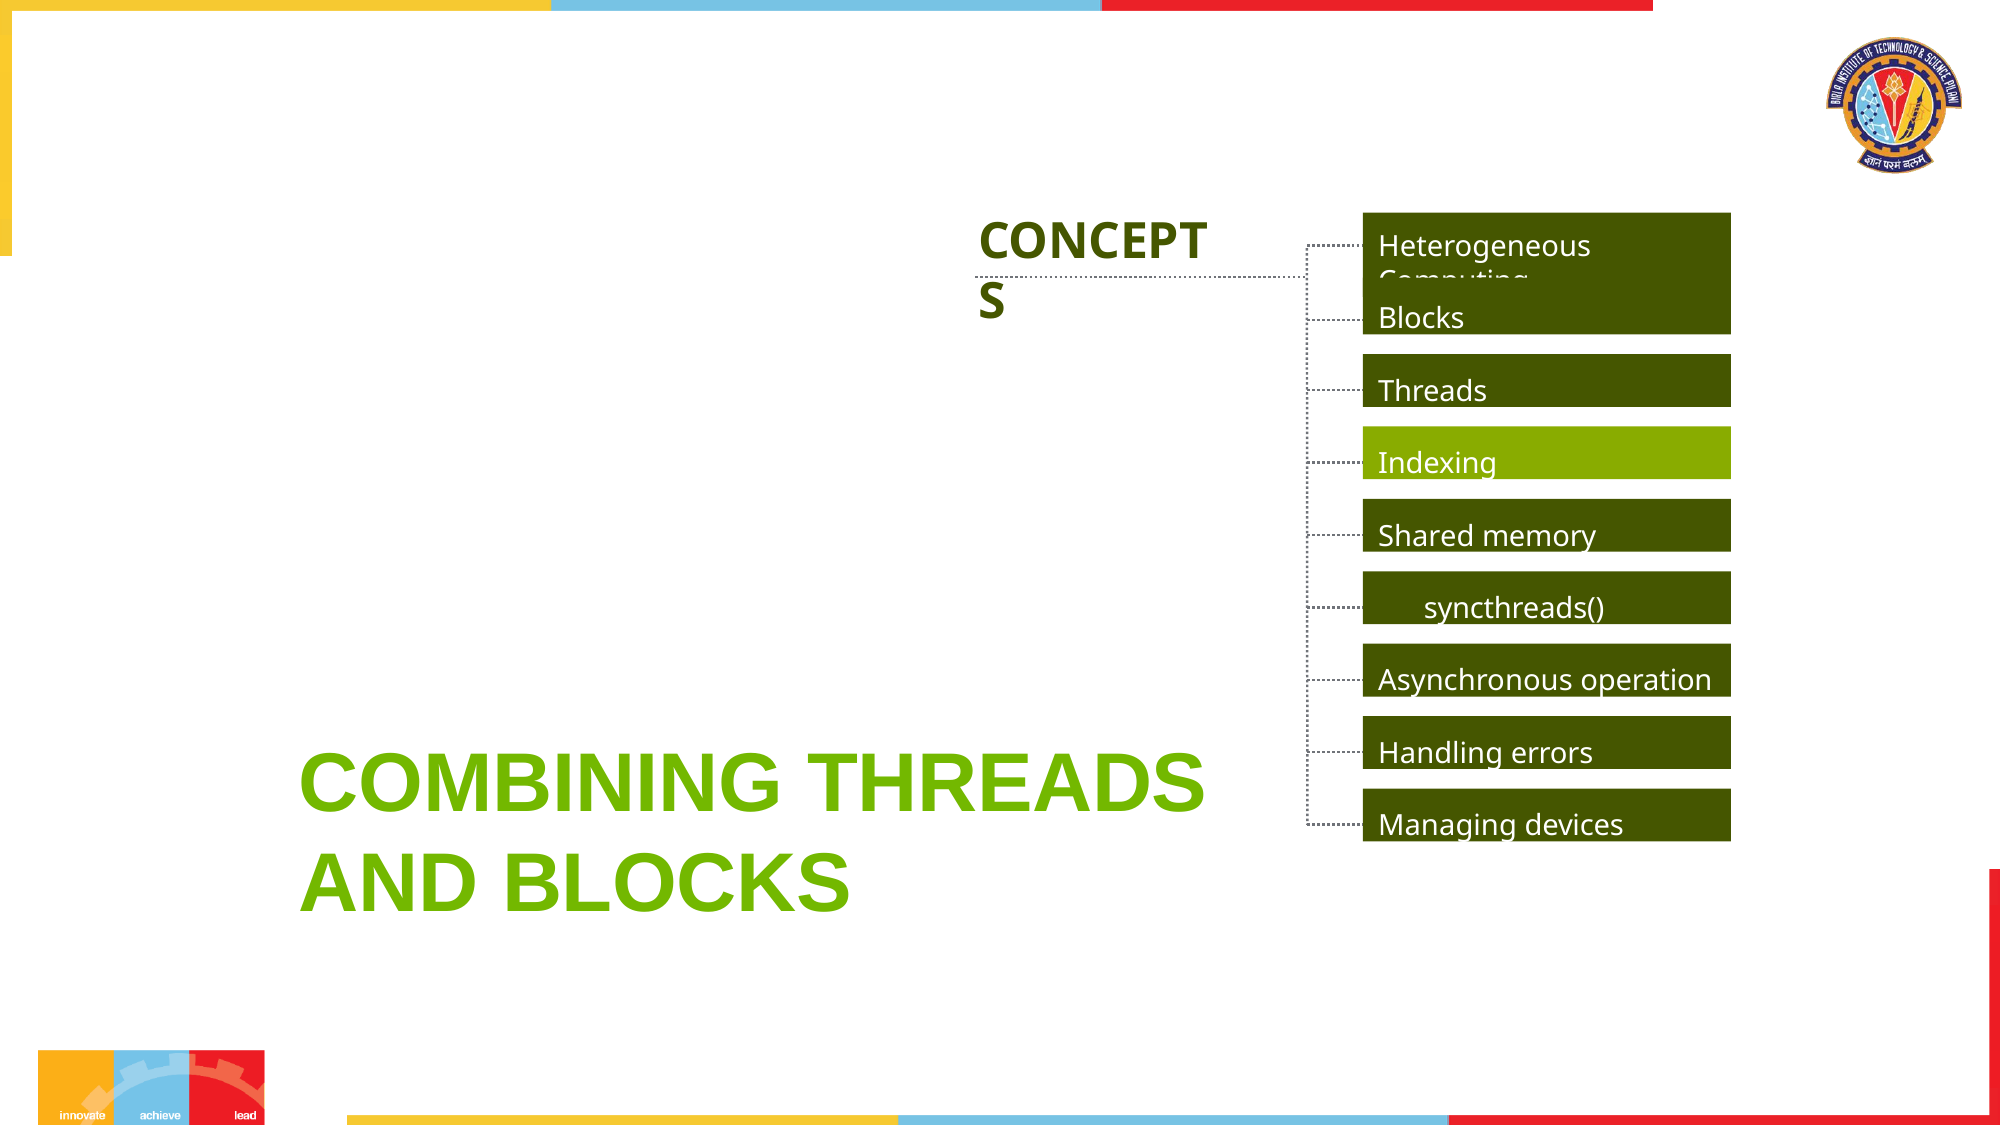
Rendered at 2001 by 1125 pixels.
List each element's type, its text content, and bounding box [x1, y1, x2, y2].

picture [347, 869, 2000, 1125]
text_box Heterogeneous Computing [1362, 212, 1731, 277]
picture [38, 1050, 265, 1125]
text_box COMBINING THREADS AND BLOCKS [296, 726, 1213, 929]
picture [0, 0, 1653, 256]
picture [1826, 37, 1962, 174]
title CONCEPTS [976, 206, 1224, 396]
text_box Shared memory [1362, 498, 1731, 552]
text_box Managing devices [1362, 788, 1731, 842]
text_box syncthreads() [1362, 571, 1731, 625]
text_box Indexing [1362, 426, 1731, 480]
text_box Blocks [1362, 277, 1731, 335]
text_box Handling errors [1362, 716, 1731, 769]
text_box Threads [1362, 354, 1731, 407]
text_box Asynchronous operation [1362, 643, 1731, 697]
